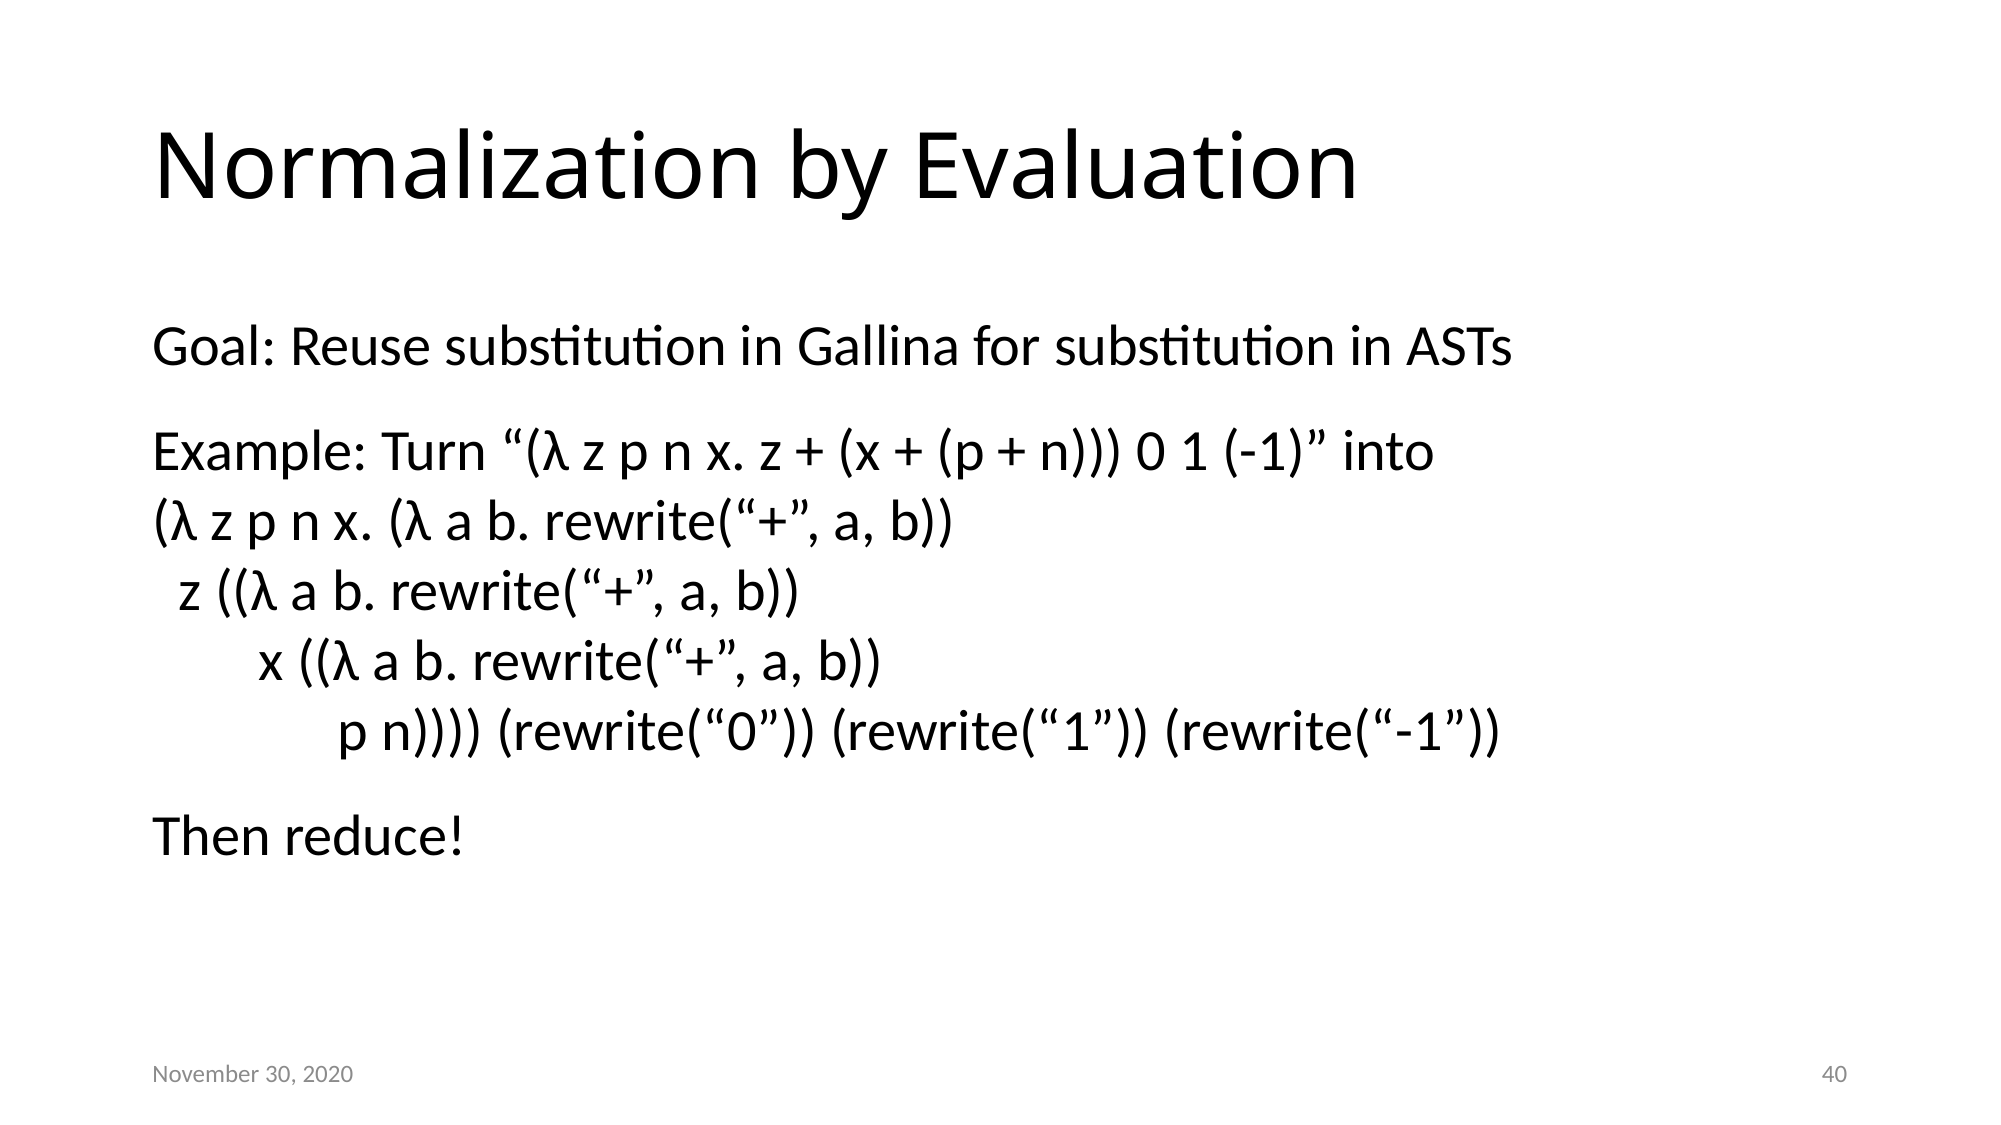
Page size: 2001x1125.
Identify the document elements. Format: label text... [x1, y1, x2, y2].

title Normalization by Evaluation [137, 59, 1863, 278]
slide_number 40 [1412, 1042, 1863, 1103]
list Goal: Reuse substitution in Gallina for substitution in ASTs Example: Turn “(λ z p n x. z + (x + (p + n))) 0 1 (-1)” into (λ z p n x. (λ a b. rewrite(“+”, a, b)) z ((λ a b. rewrite(“+”, a, b)) x ((λ a b. rewrite(“+”, a, b)) p n)))) (rewrite(“0”)) (rewrite(“1”)) (rewrite(“-1”)) Then reduce! [137, 299, 1863, 1014]
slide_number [137, 1042, 588, 1103]
